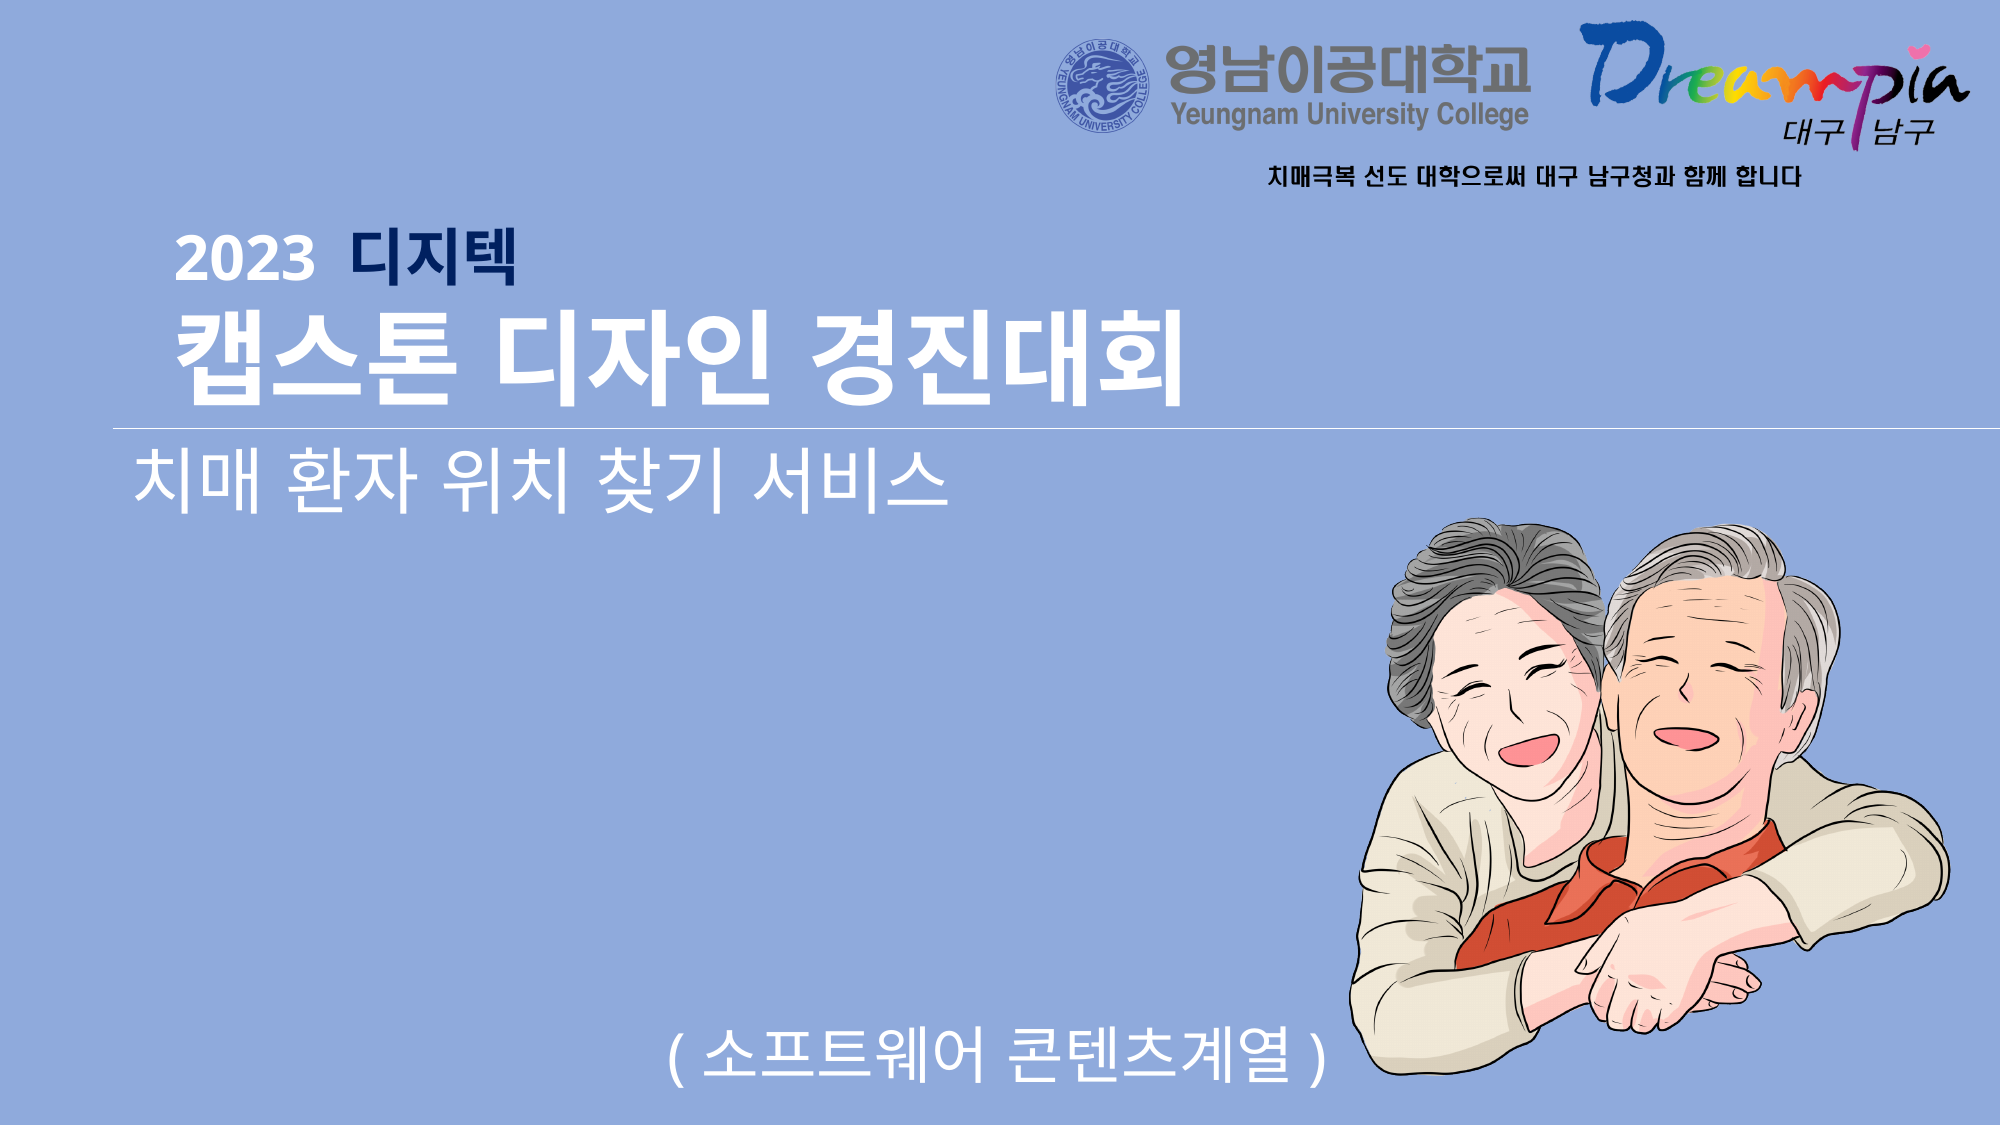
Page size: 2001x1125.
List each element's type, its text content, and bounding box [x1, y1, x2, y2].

picture [1223, 364, 2000, 1125]
text_box 2023 디지텍 캡스톤 디자인 경진대회 [159, 210, 1208, 426]
text_box (소프트웨어 콘텐츠계열) [551, 933, 1223, 1099]
picture [1046, 20, 1971, 195]
text_box 치매 환자 위치 찾기 서비스 [115, 429, 1034, 531]
